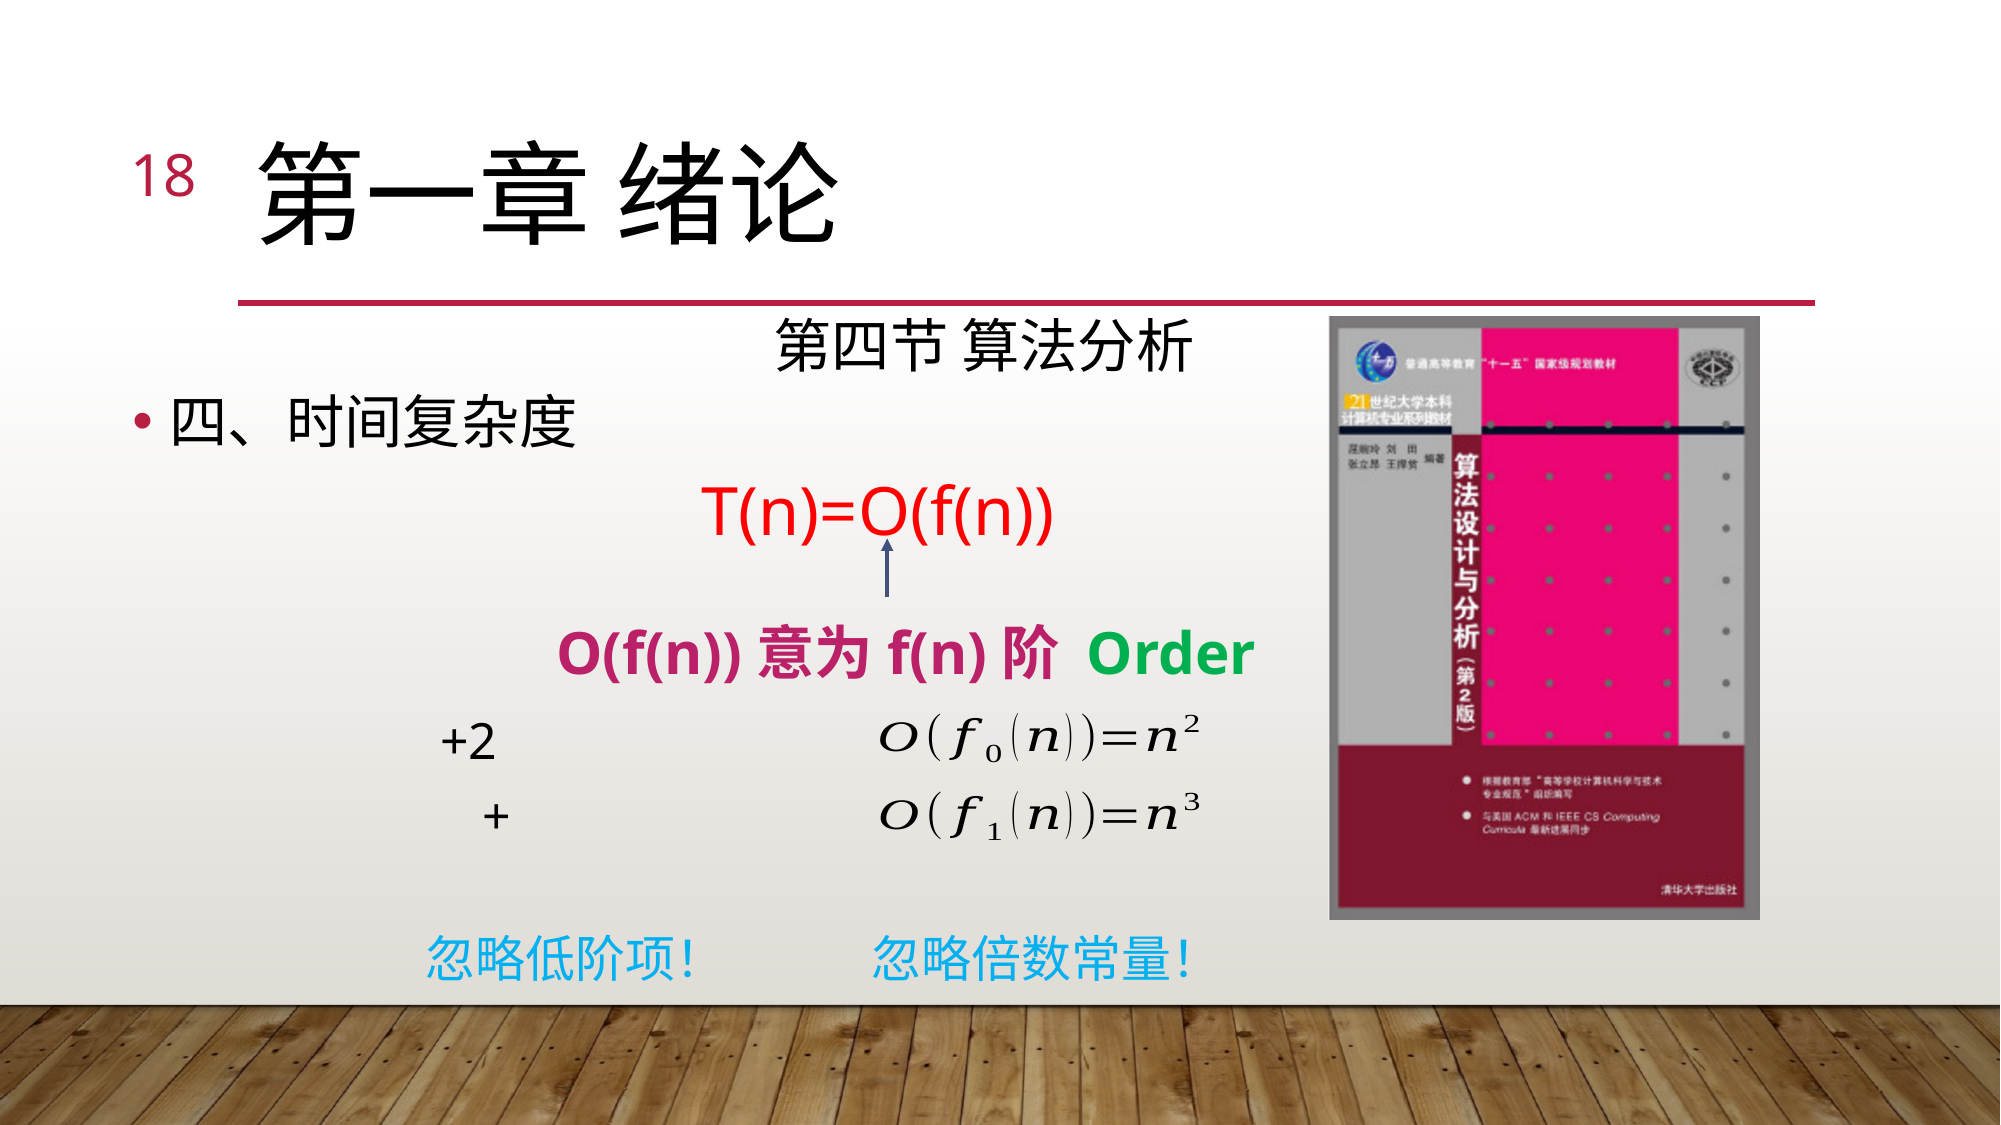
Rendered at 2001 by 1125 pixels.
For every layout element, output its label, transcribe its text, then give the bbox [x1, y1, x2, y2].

picture [0, 1005, 2000, 1125]
text_box 第四节 算法分析 [758, 301, 1485, 387]
picture [1328, 316, 1760, 921]
list 四、时间复杂度 [117, 364, 1836, 1030]
title 第一章 绪论 [238, 131, 1814, 305]
slide_number 18 [78, 131, 212, 214]
text_box O(f(n))意为f(n)阶 Order [541, 608, 1271, 694]
text_box T(n)=O(f(n)) [686, 461, 1070, 557]
text_box 忽略倍数常量！ [857, 919, 1237, 995]
text_box 忽略低阶项！ [411, 919, 741, 995]
